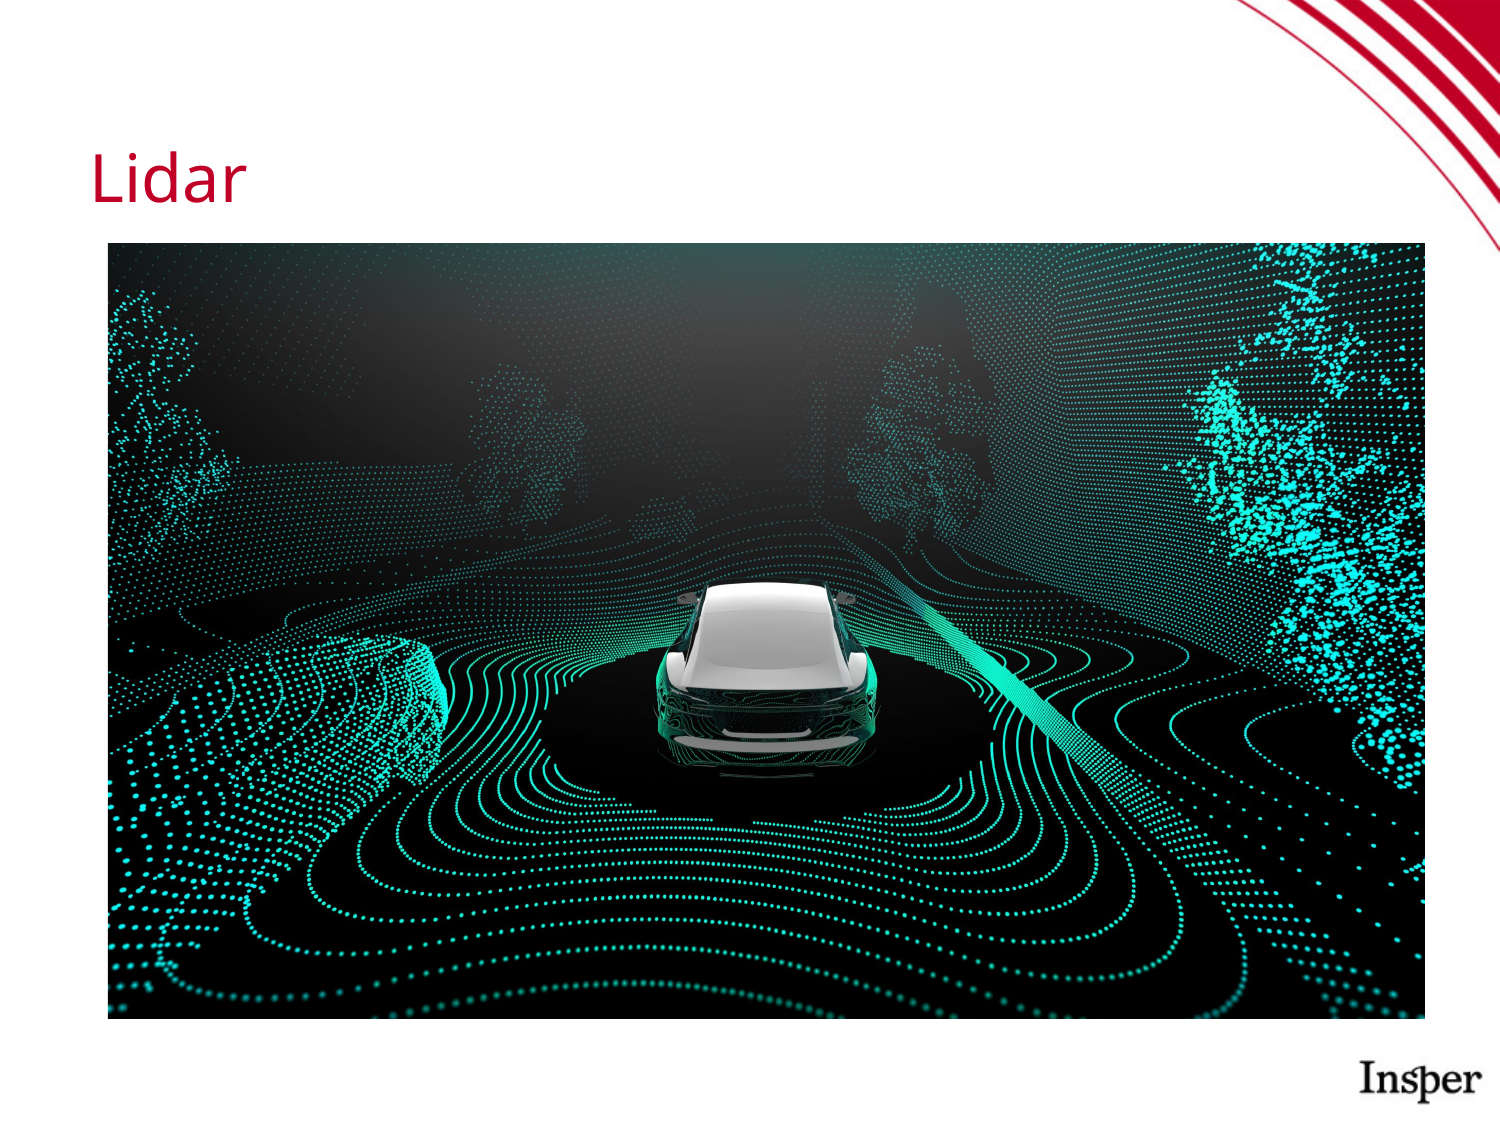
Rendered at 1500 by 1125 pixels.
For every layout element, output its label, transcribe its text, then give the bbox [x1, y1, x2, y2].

picture [0, 0, 1500, 1125]
title Lidar [75, 128, 1425, 230]
